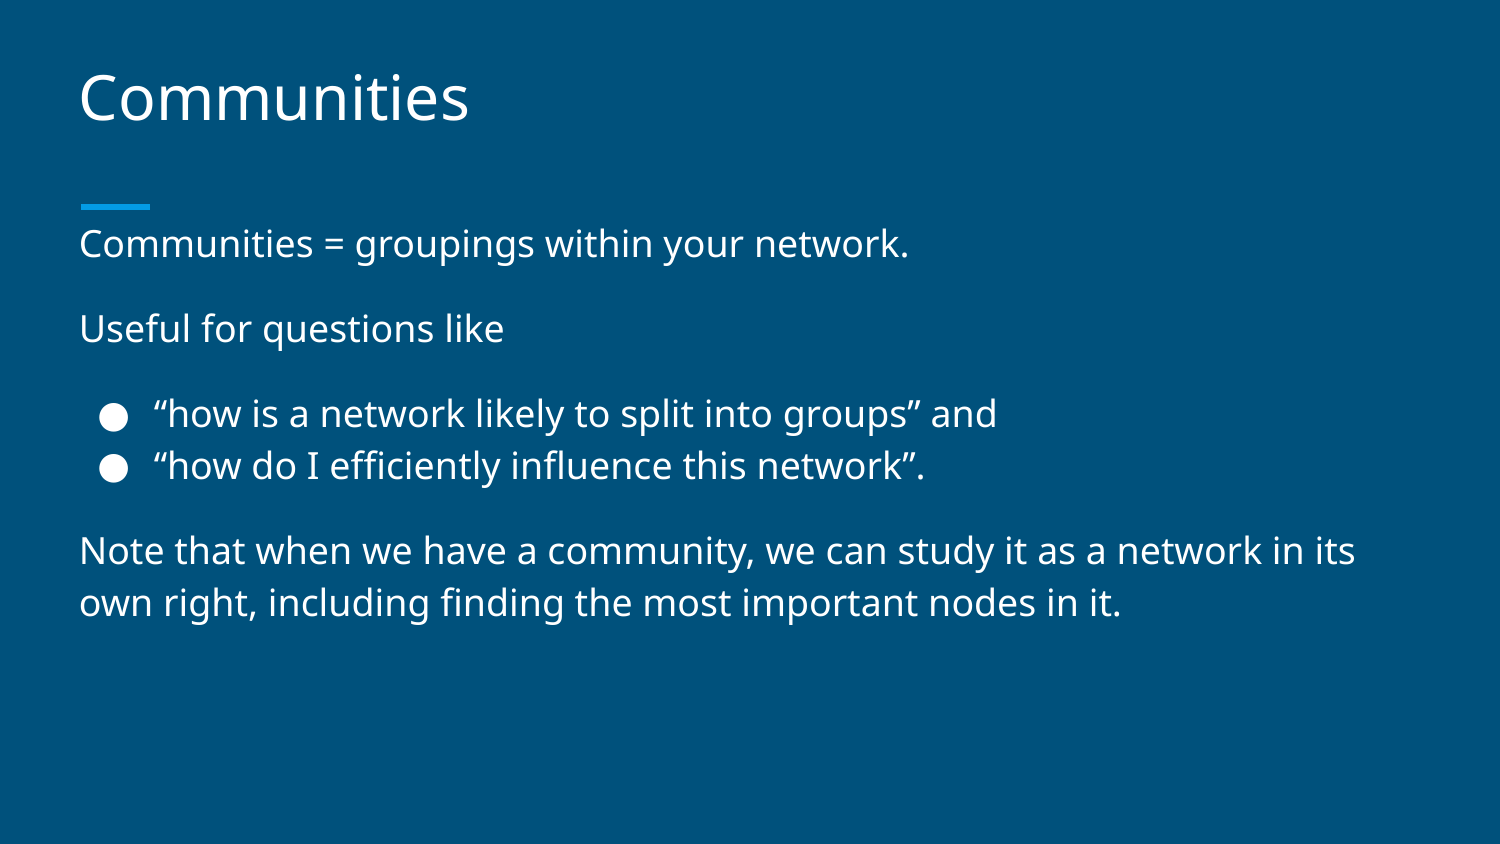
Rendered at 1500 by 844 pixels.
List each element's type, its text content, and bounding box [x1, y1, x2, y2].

title Communities [63, 35, 1437, 149]
list Communities = groupings within your network. Useful for questions like “how is a network likely to split into groups” and “how do I efficiently influence this network”. Note that when we have a community, we can study it as a network in its own right, including finding the most important nodes in it. [63, 198, 1437, 785]
